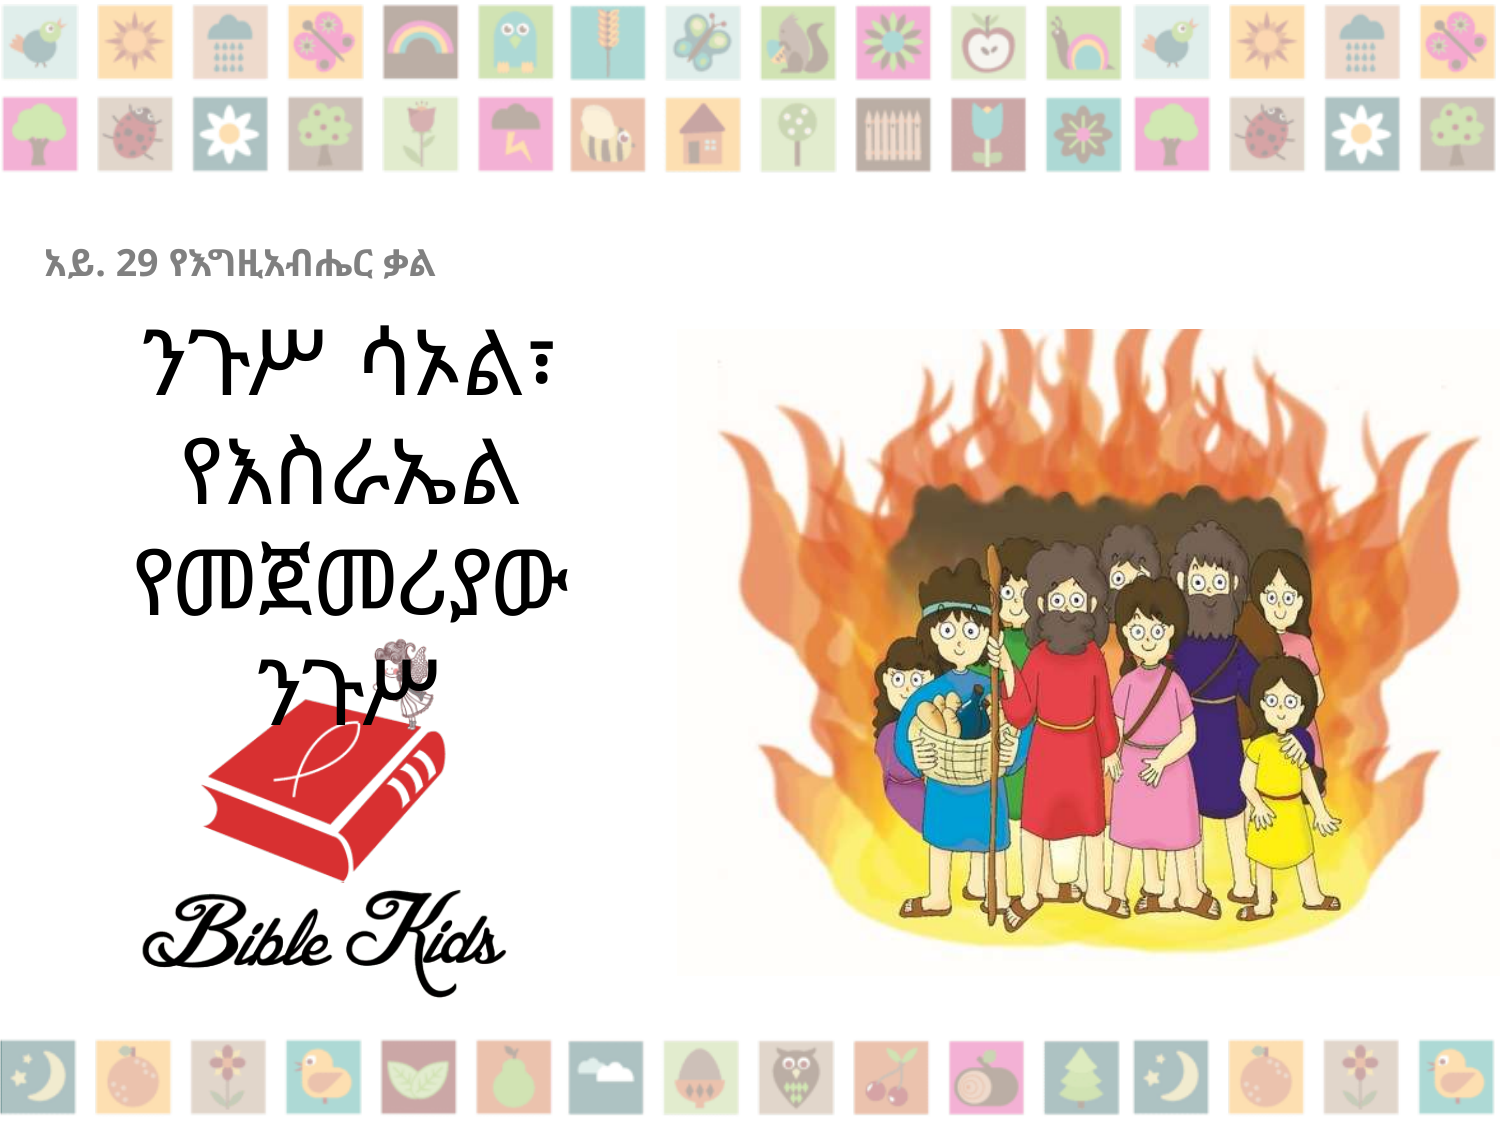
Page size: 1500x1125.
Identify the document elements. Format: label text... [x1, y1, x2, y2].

picture [677, 329, 1500, 977]
picture [117, 600, 544, 1027]
text_box ንጉሥ ሳኦል፣ የእስራኤል የመጀመሪያው ንጉሥ [28, 296, 674, 751]
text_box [0, 3, 1500, 181]
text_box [0, 1028, 1500, 1118]
text_box አይ. 29 የእግዚአብሔር ቃል [29, 231, 573, 292]
